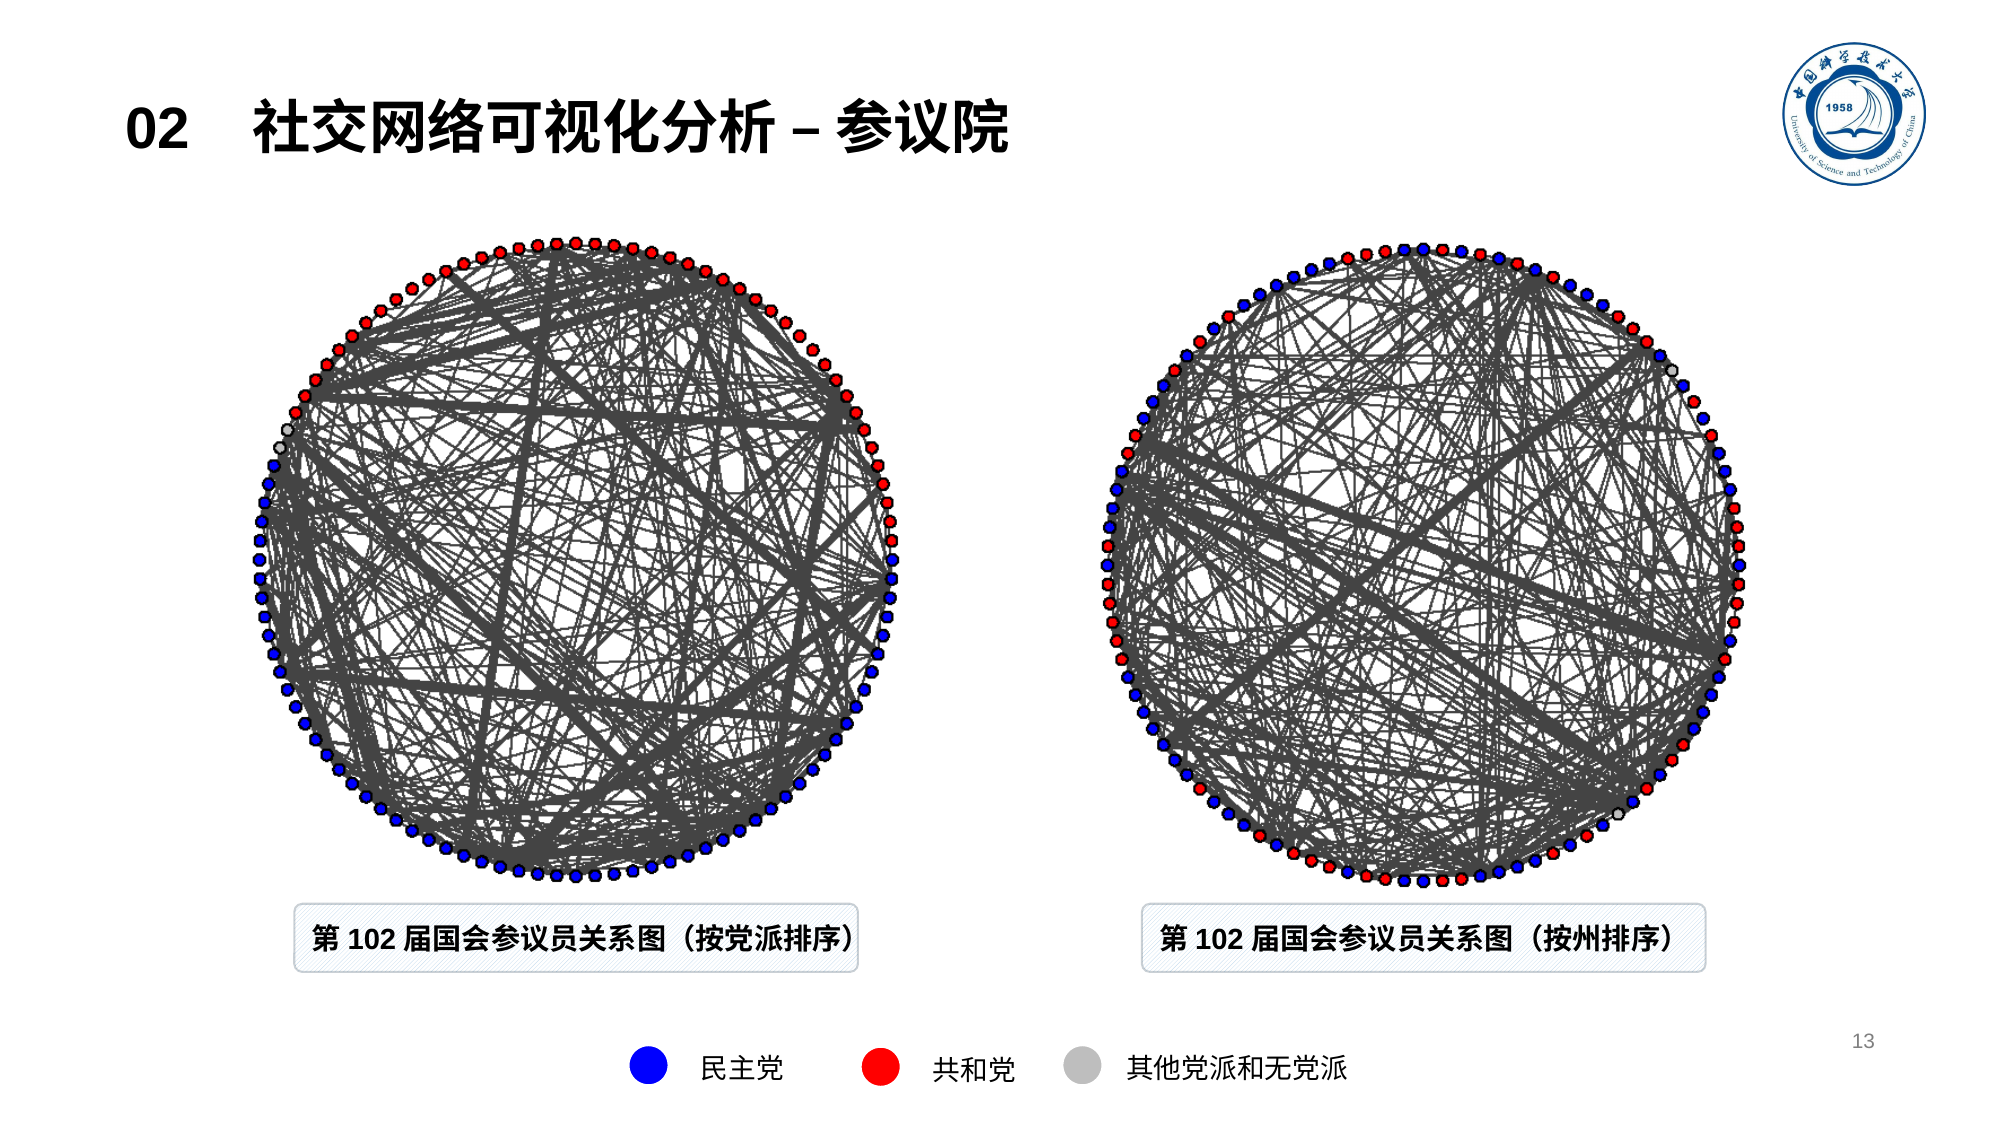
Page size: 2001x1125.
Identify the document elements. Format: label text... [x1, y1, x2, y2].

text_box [1060, 1023, 1370, 1092]
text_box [626, 1023, 815, 1092]
slide_number 13 [1412, 1023, 1890, 1058]
picture [1781, 41, 1926, 186]
title 02 社交网络可视化分析 – 参议院 [109, 0, 1890, 169]
text_box 第102届国会参议员关系图（按州排序） [1140, 904, 1707, 973]
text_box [858, 1025, 1047, 1094]
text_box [237, 221, 1763, 904]
text_box 第102届国会参议员关系图（按党派排序） [293, 904, 859, 973]
